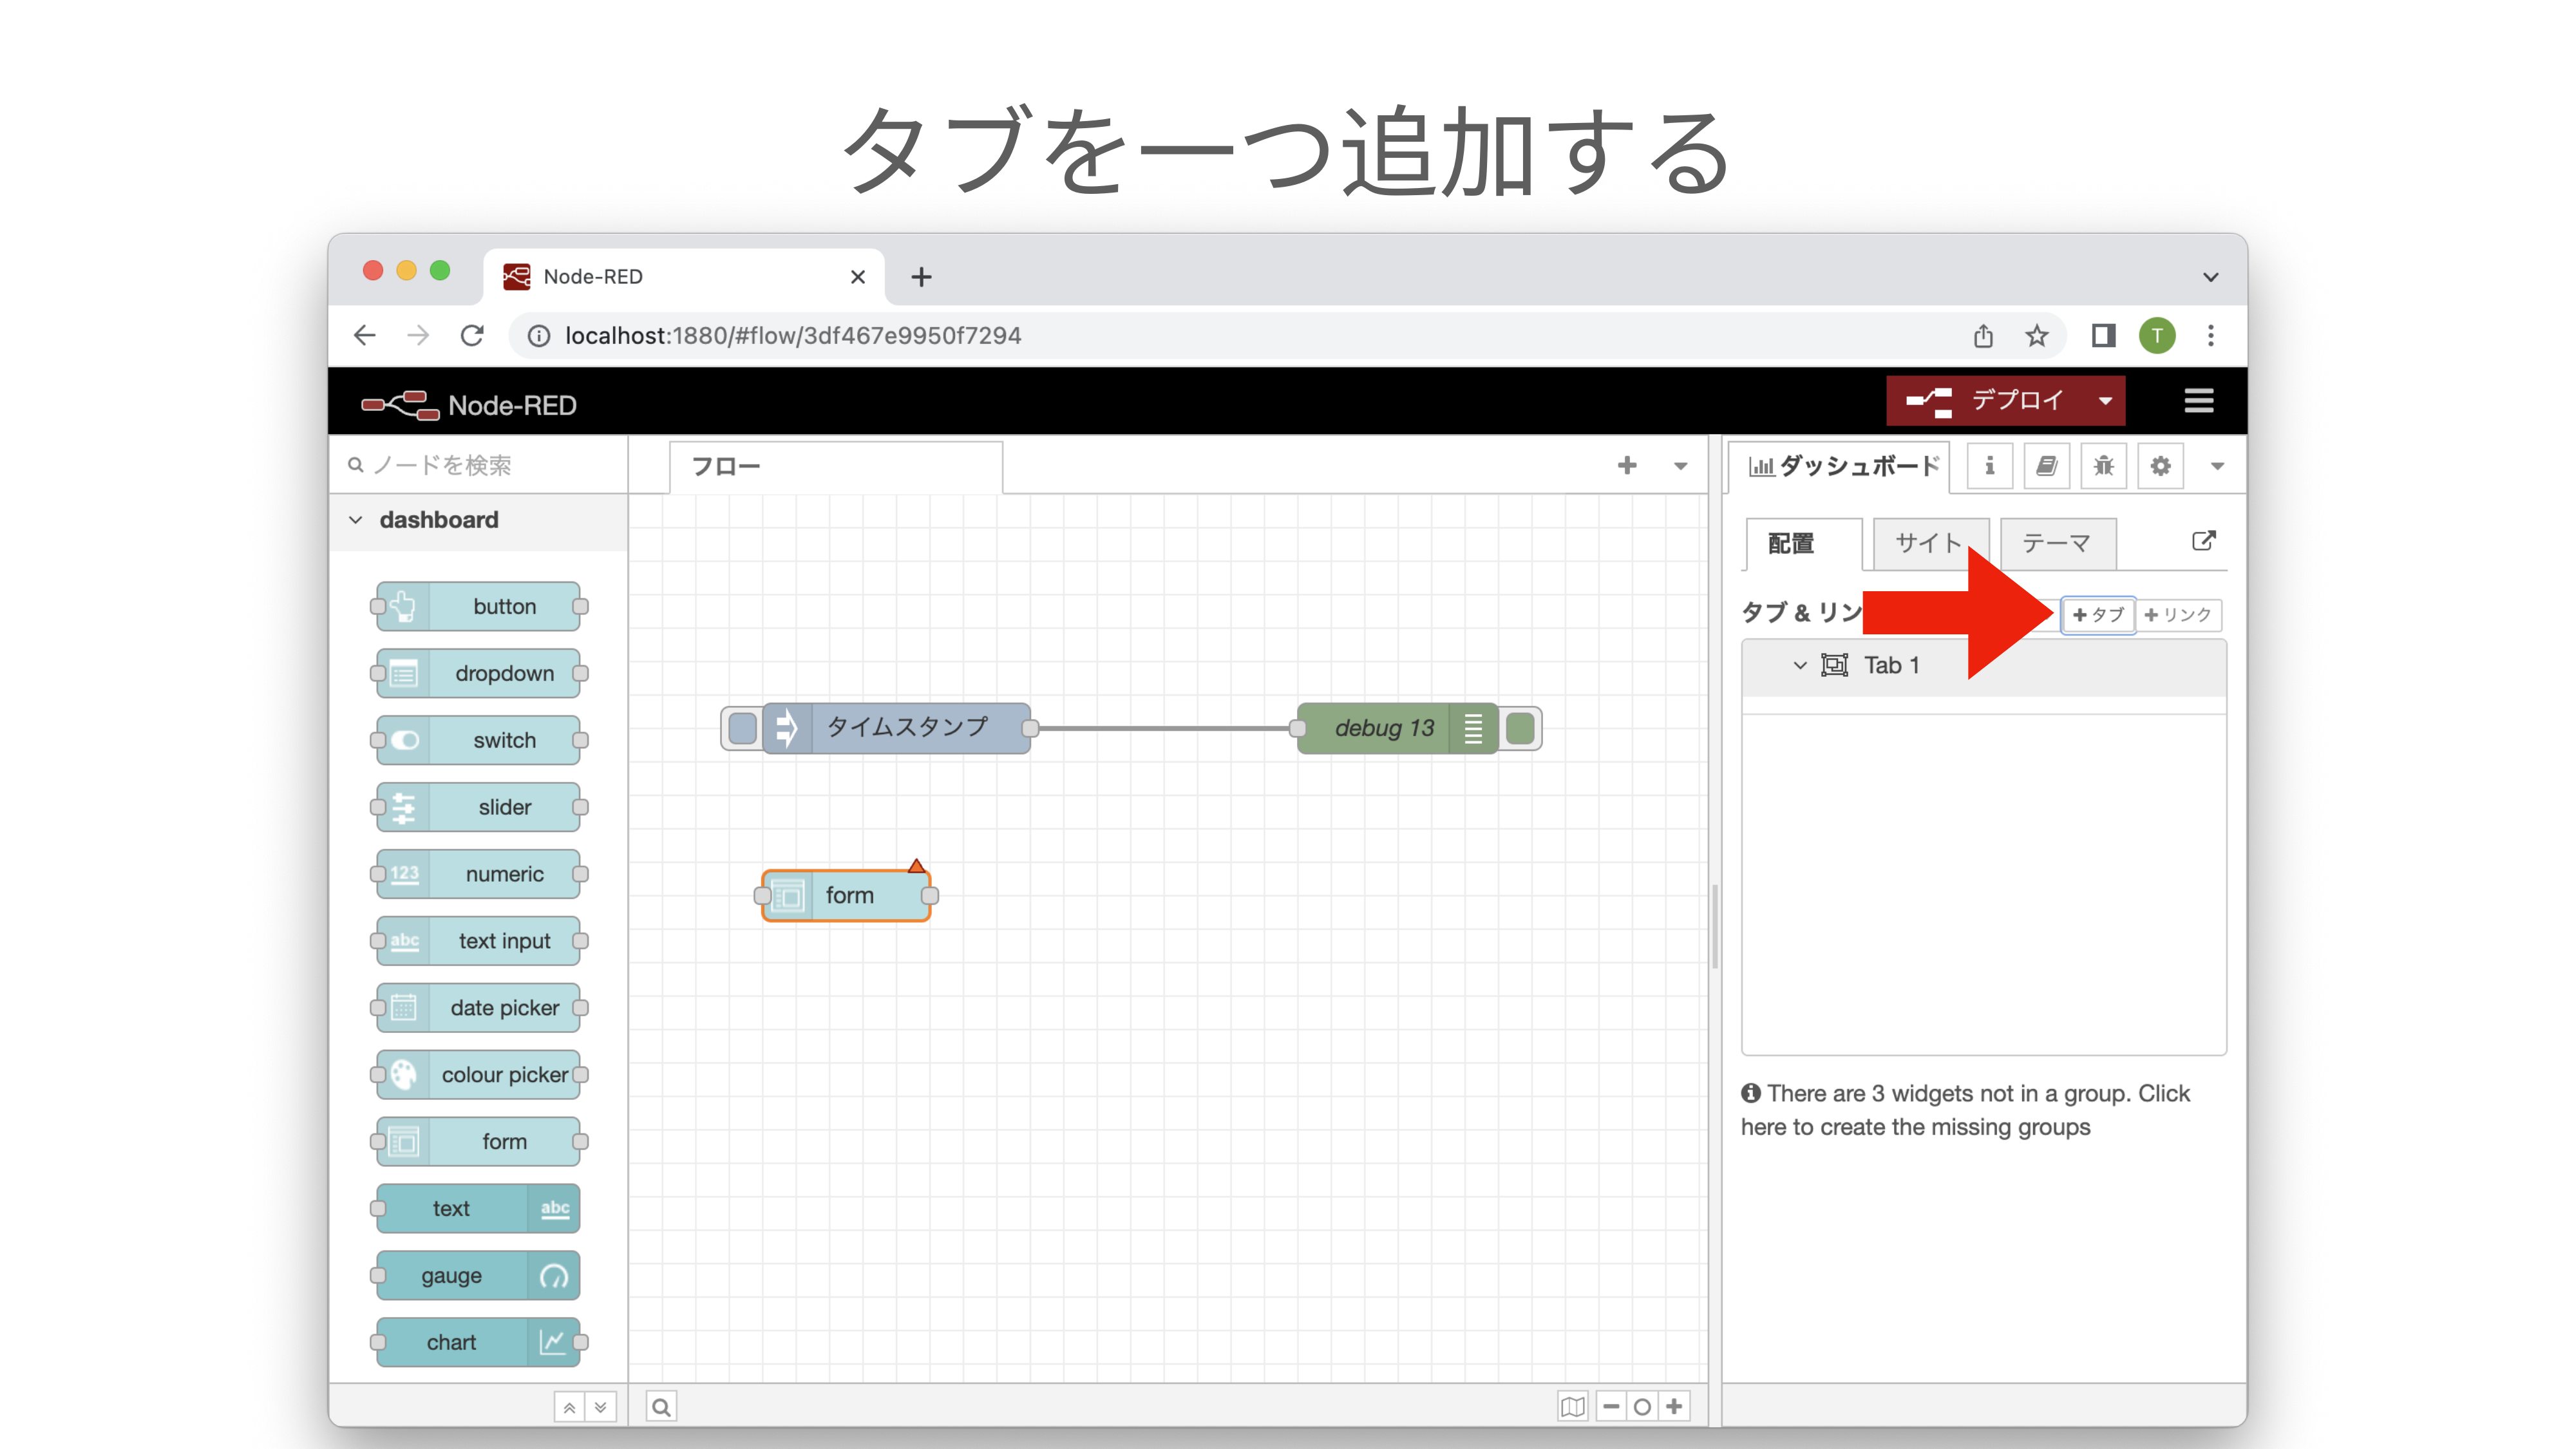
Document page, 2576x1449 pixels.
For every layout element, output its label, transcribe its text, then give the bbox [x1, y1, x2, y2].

picture [234, 170, 2342, 1449]
text_box タブを一つ追加する [829, 84, 1747, 170]
